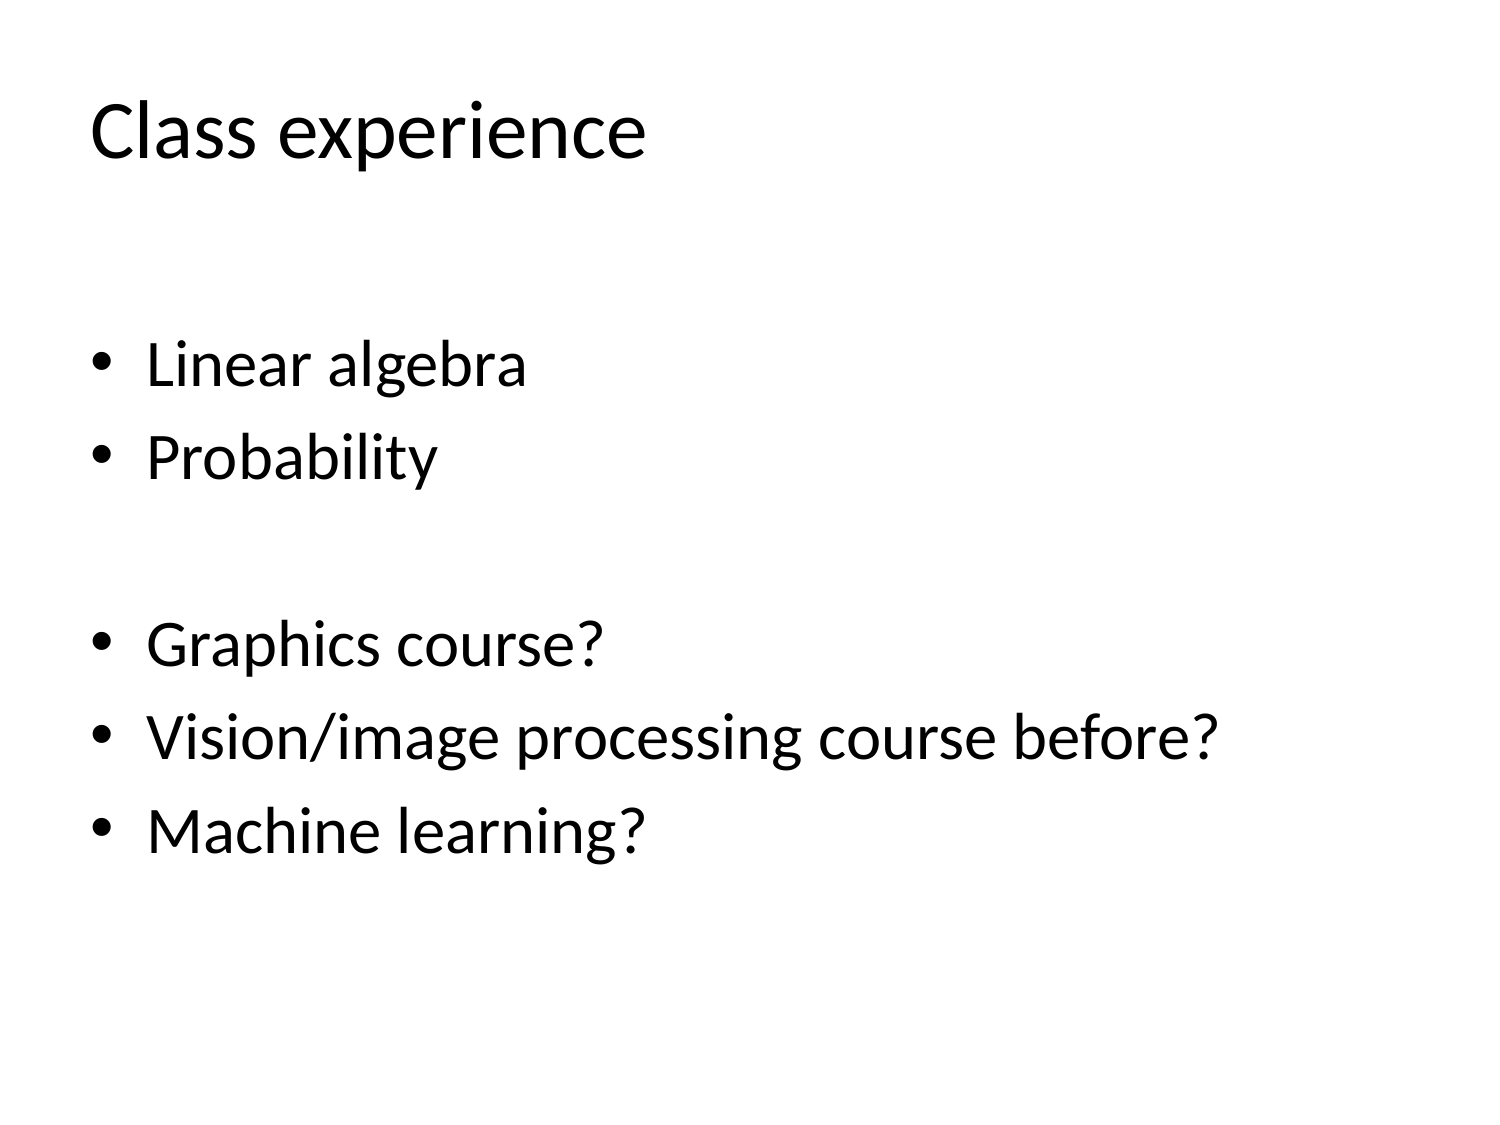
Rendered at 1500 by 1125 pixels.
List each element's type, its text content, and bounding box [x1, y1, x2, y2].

title Class experience [74, 49, 1426, 201]
list Linear algebra Probability Graphics course? Vision/image processing course before? Machine learning? [74, 312, 1426, 1006]
